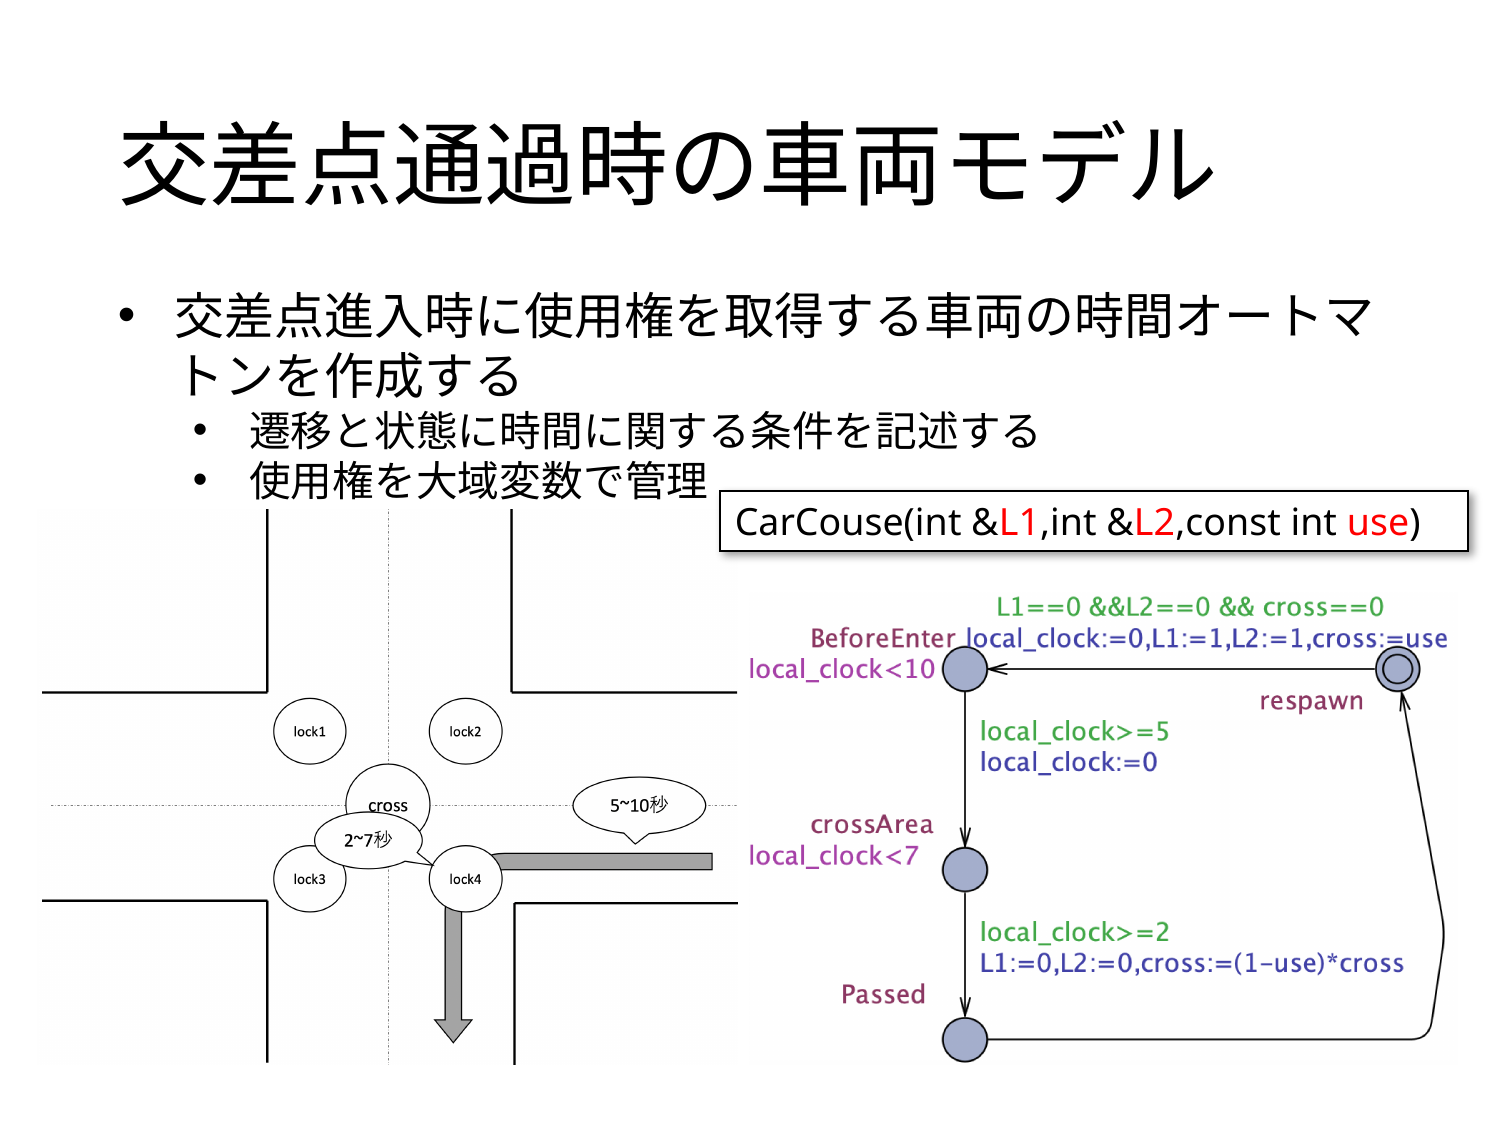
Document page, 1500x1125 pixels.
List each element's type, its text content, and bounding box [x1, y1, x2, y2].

title 交差点通過時の車両モデル [103, 59, 1397, 277]
picture [37, 509, 738, 1065]
text_box 交差点進入時に使用権を取得する車両の時間オートマトンを作成する 遷移と状態に時間に関する条件を記述する 使用権を大域変数で管理 [103, 277, 1397, 513]
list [749, 592, 1458, 1065]
text_box CarCouse(int &L1,int &L2,const int use) [738, 490, 1469, 552]
